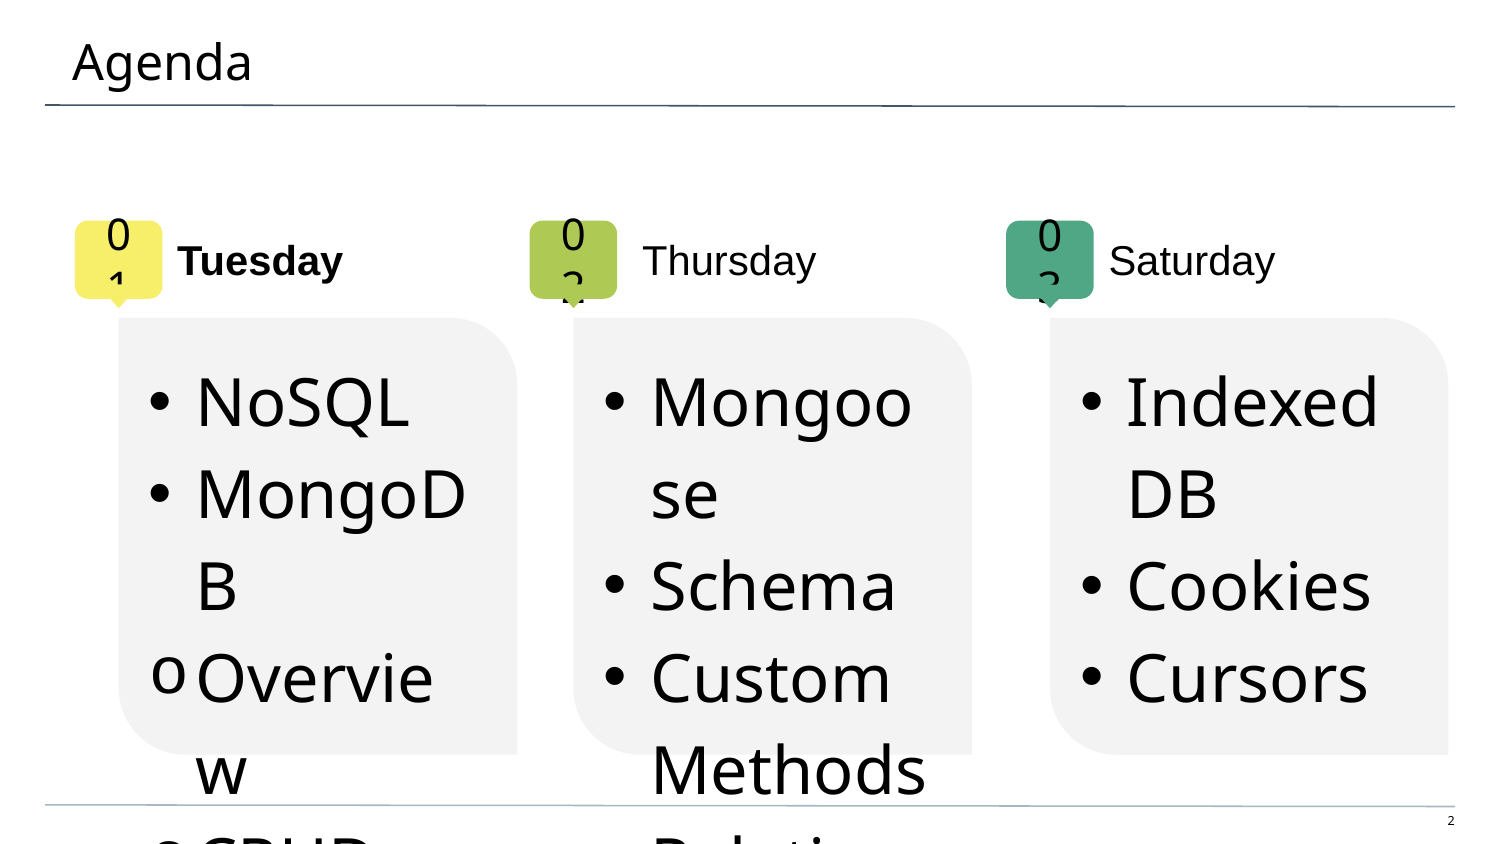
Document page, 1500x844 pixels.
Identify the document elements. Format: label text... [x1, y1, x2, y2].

subtitle Mongoose Schema Custom Methods Relationships between collections [573, 317, 963, 755]
title Agenda [0, 0, 1500, 88]
text_box Thursday [627, 226, 832, 292]
subtitle NoSQL MongoDB Overview CRUD operations Basic functions Robo 3T (GUI) [118, 317, 508, 755]
subtitle IndexedDB Cookies Cursors [1050, 318, 1440, 755]
text_box Tuesday [162, 226, 359, 292]
text_box Saturday [1093, 226, 1291, 292]
